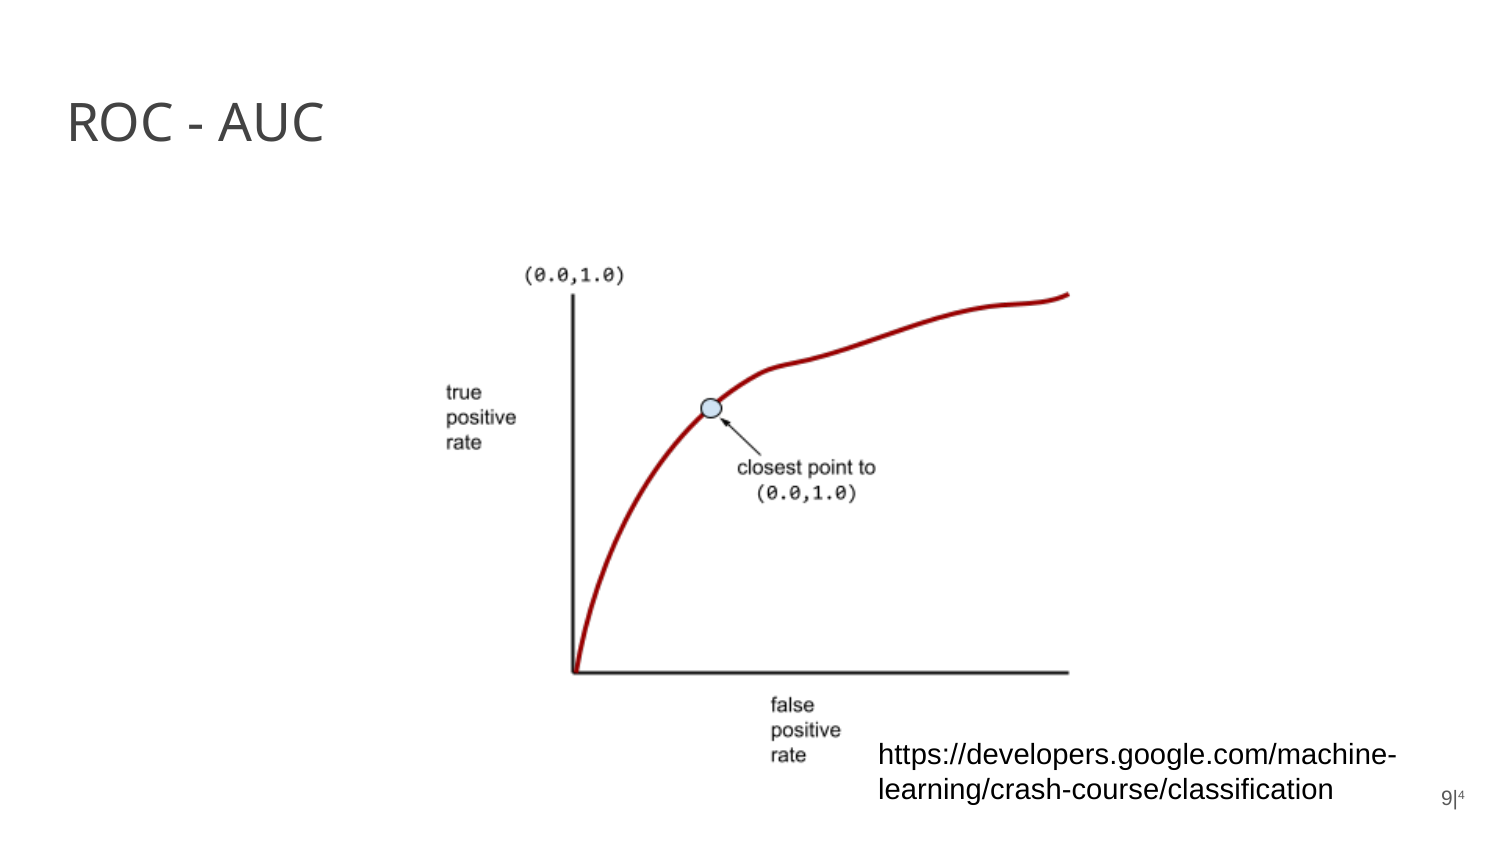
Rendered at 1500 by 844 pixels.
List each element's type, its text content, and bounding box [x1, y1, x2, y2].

title ROC - AUC [51, 72, 1449, 167]
text_box https://developers.google.com/machine-learning/crash-course/classification [863, 720, 1500, 821]
slide_number 9|4 [1389, 764, 1480, 830]
picture [405, 187, 1095, 782]
